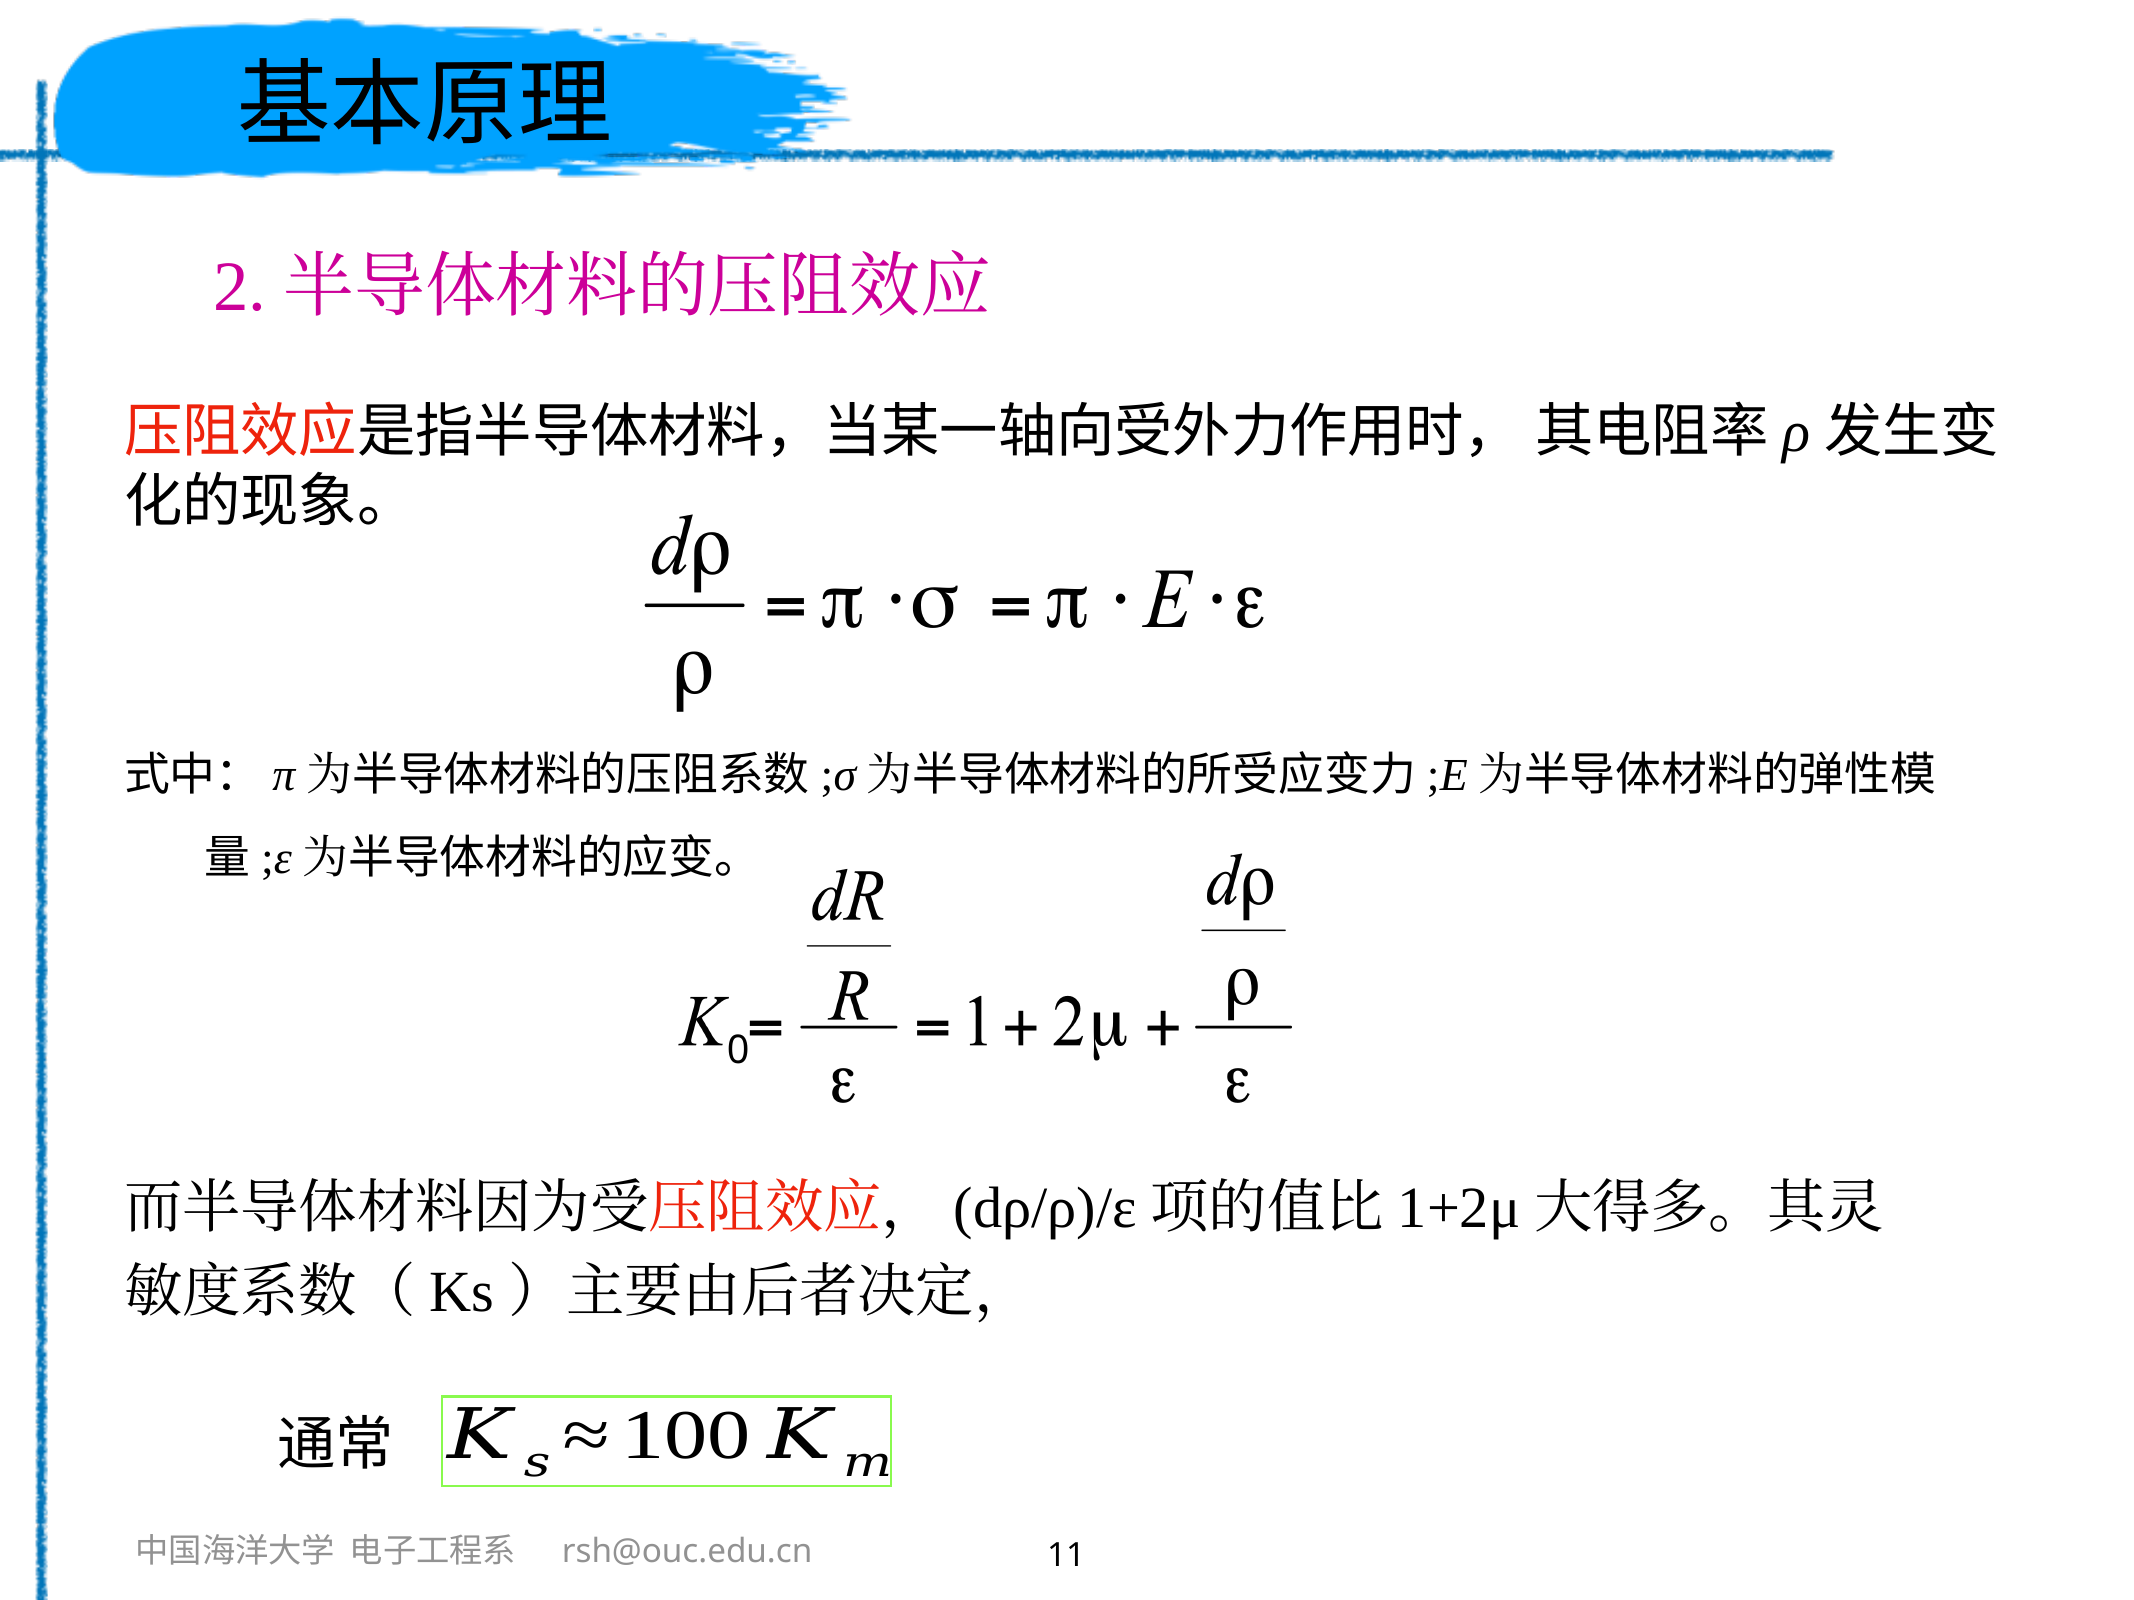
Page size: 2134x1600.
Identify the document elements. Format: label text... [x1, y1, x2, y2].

slide_number 11 [1037, 1524, 1095, 1579]
text_box 2.半导体材料的压阻效应 [205, 241, 1216, 335]
picture [790, 15, 1841, 182]
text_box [668, 833, 1306, 1118]
text_box 而半导体材料因为受压阻效应，(dρ/ρ)/ε项的值比1+2μ大得多。其灵敏度系数（Ks）主要由后者决定， [115, 1146, 1935, 1332]
title 基本原理 [58, 5, 791, 193]
picture [0, 15, 59, 1600]
picture [633, 492, 1291, 726]
text_box 压阻效应是指半导体材料，当某一轴向受外力作用时， 其电阻率ρ发生变化的现象。 [115, 384, 2018, 542]
text_box 式中：π为半导体材料的压阻系数;σ为半导体材料的所受应变力;E为半导体材料的弹性模量;ε为半导体材料的应变。 [115, 709, 2018, 891]
text_box 通常 [268, 1398, 403, 1485]
